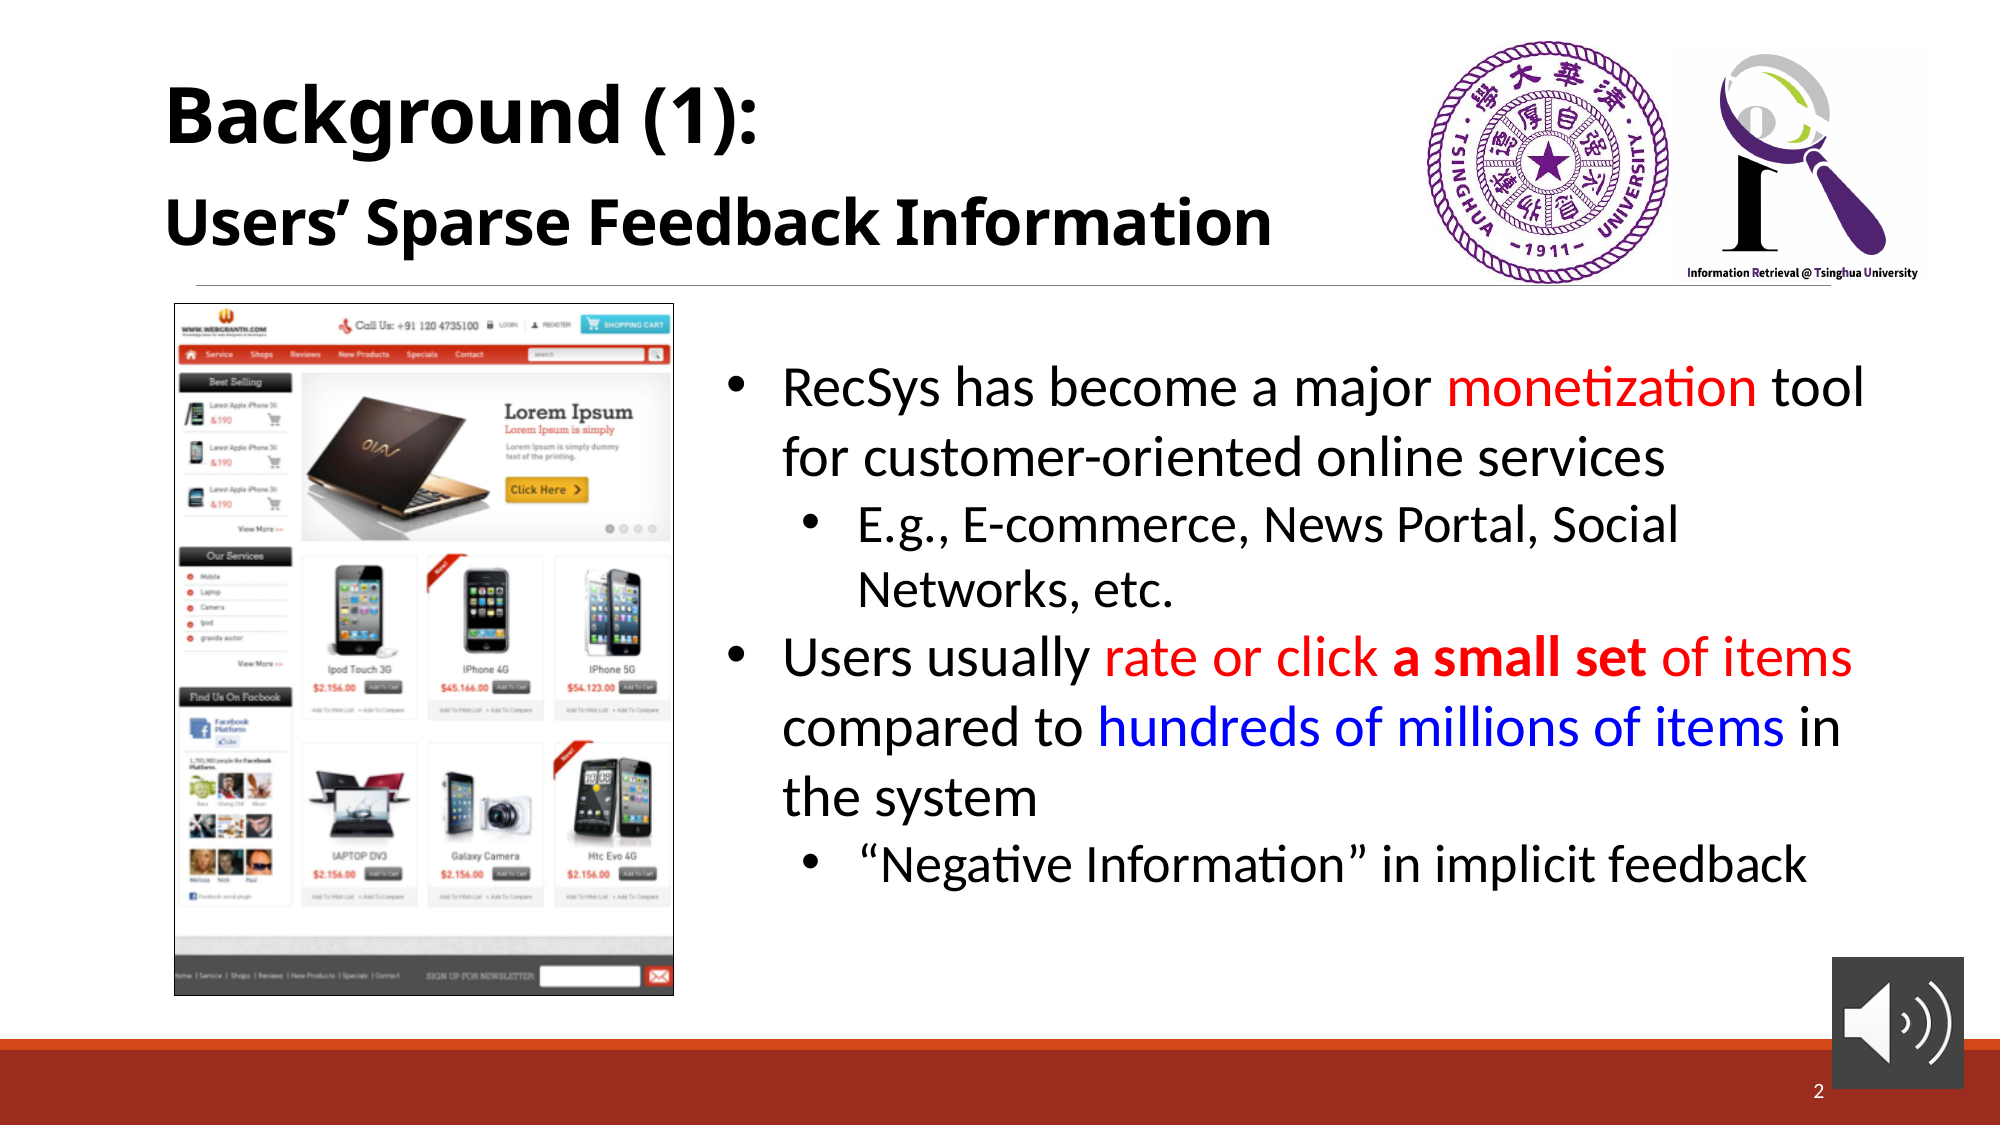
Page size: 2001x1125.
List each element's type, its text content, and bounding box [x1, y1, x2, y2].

title Background (1): Users’ Sparse Feedback Information [148, 27, 1799, 266]
picture [1830, 955, 1966, 1091]
picture [1427, 266, 1669, 284]
picture [174, 303, 674, 996]
picture [1673, 44, 1927, 283]
text_box RecSys has become a major monetization tool for customer-oriented online services E.g., E-commerce, News Portal, Social Networks, etc. Users usually rate or click a small set of items compared to hundreds of millions of items in the system “Negative Information” in implicit feedback [711, 340, 1910, 1006]
slide_number 2 [1624, 1059, 1840, 1120]
